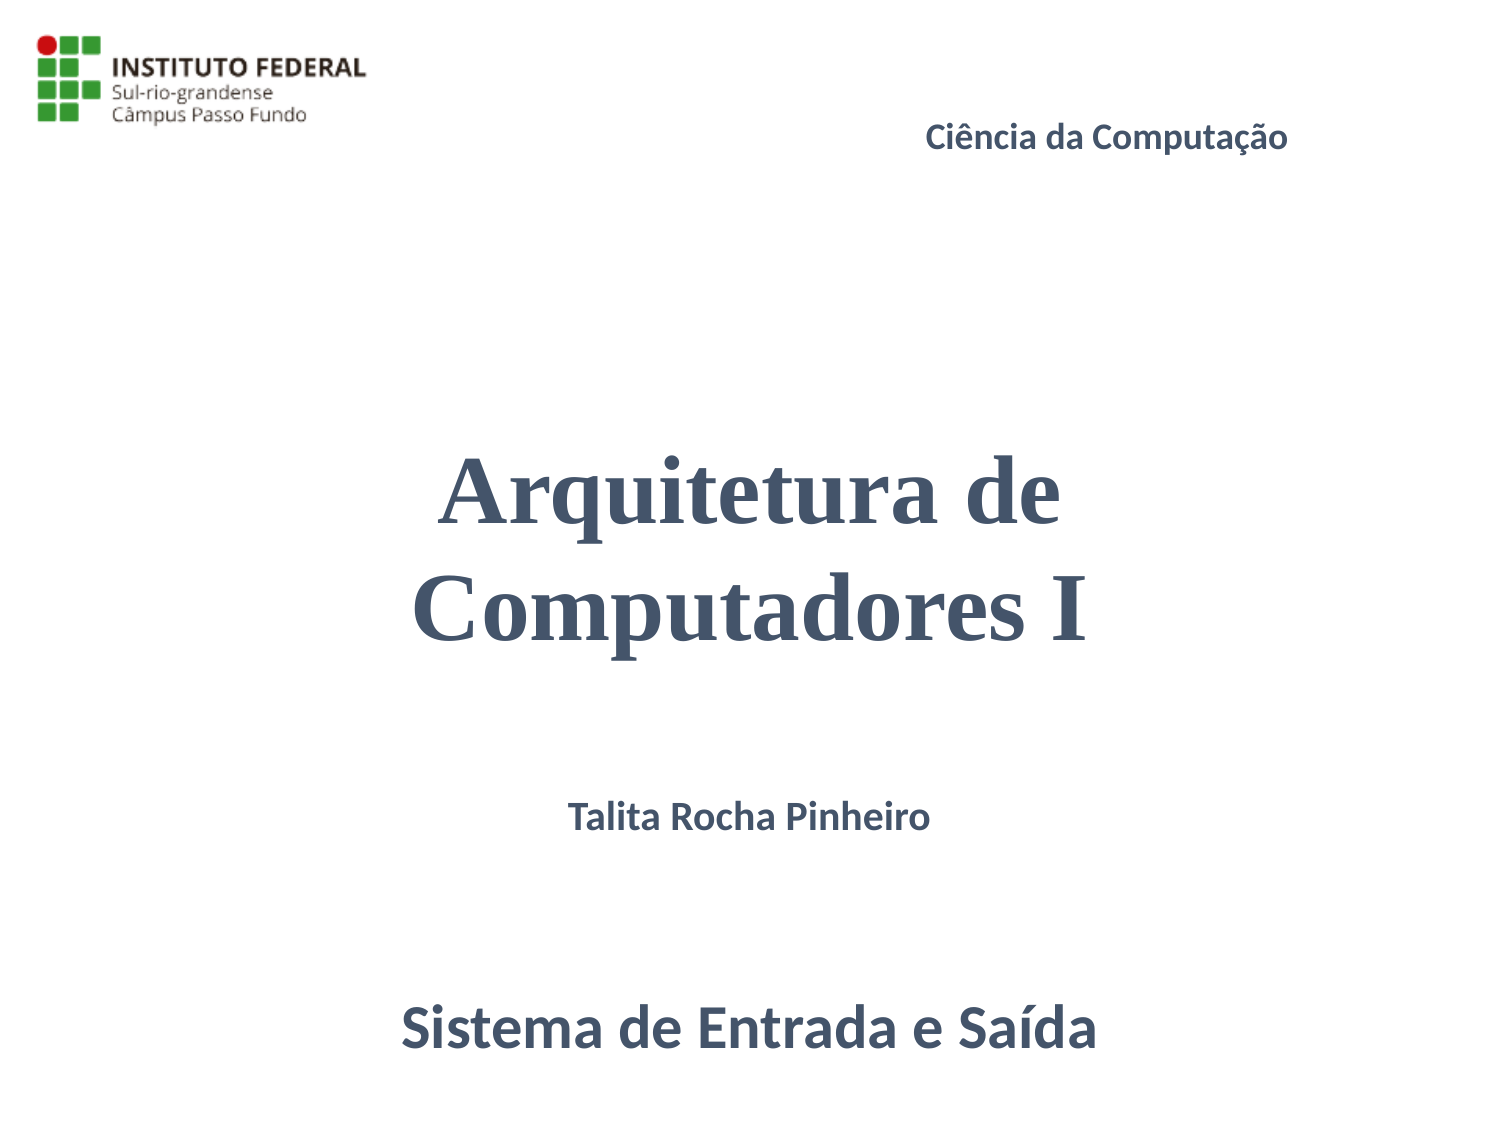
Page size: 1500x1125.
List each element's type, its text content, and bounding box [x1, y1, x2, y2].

text_box Sistema de Entrada e Saída [112, 902, 1388, 1100]
text_box Ciência da Computação [714, 28, 1500, 226]
picture [21, 27, 375, 143]
text_box Talita Rocha Pinheiro [111, 705, 1387, 903]
text_box Arquitetura de Computadores I [112, 398, 1388, 668]
